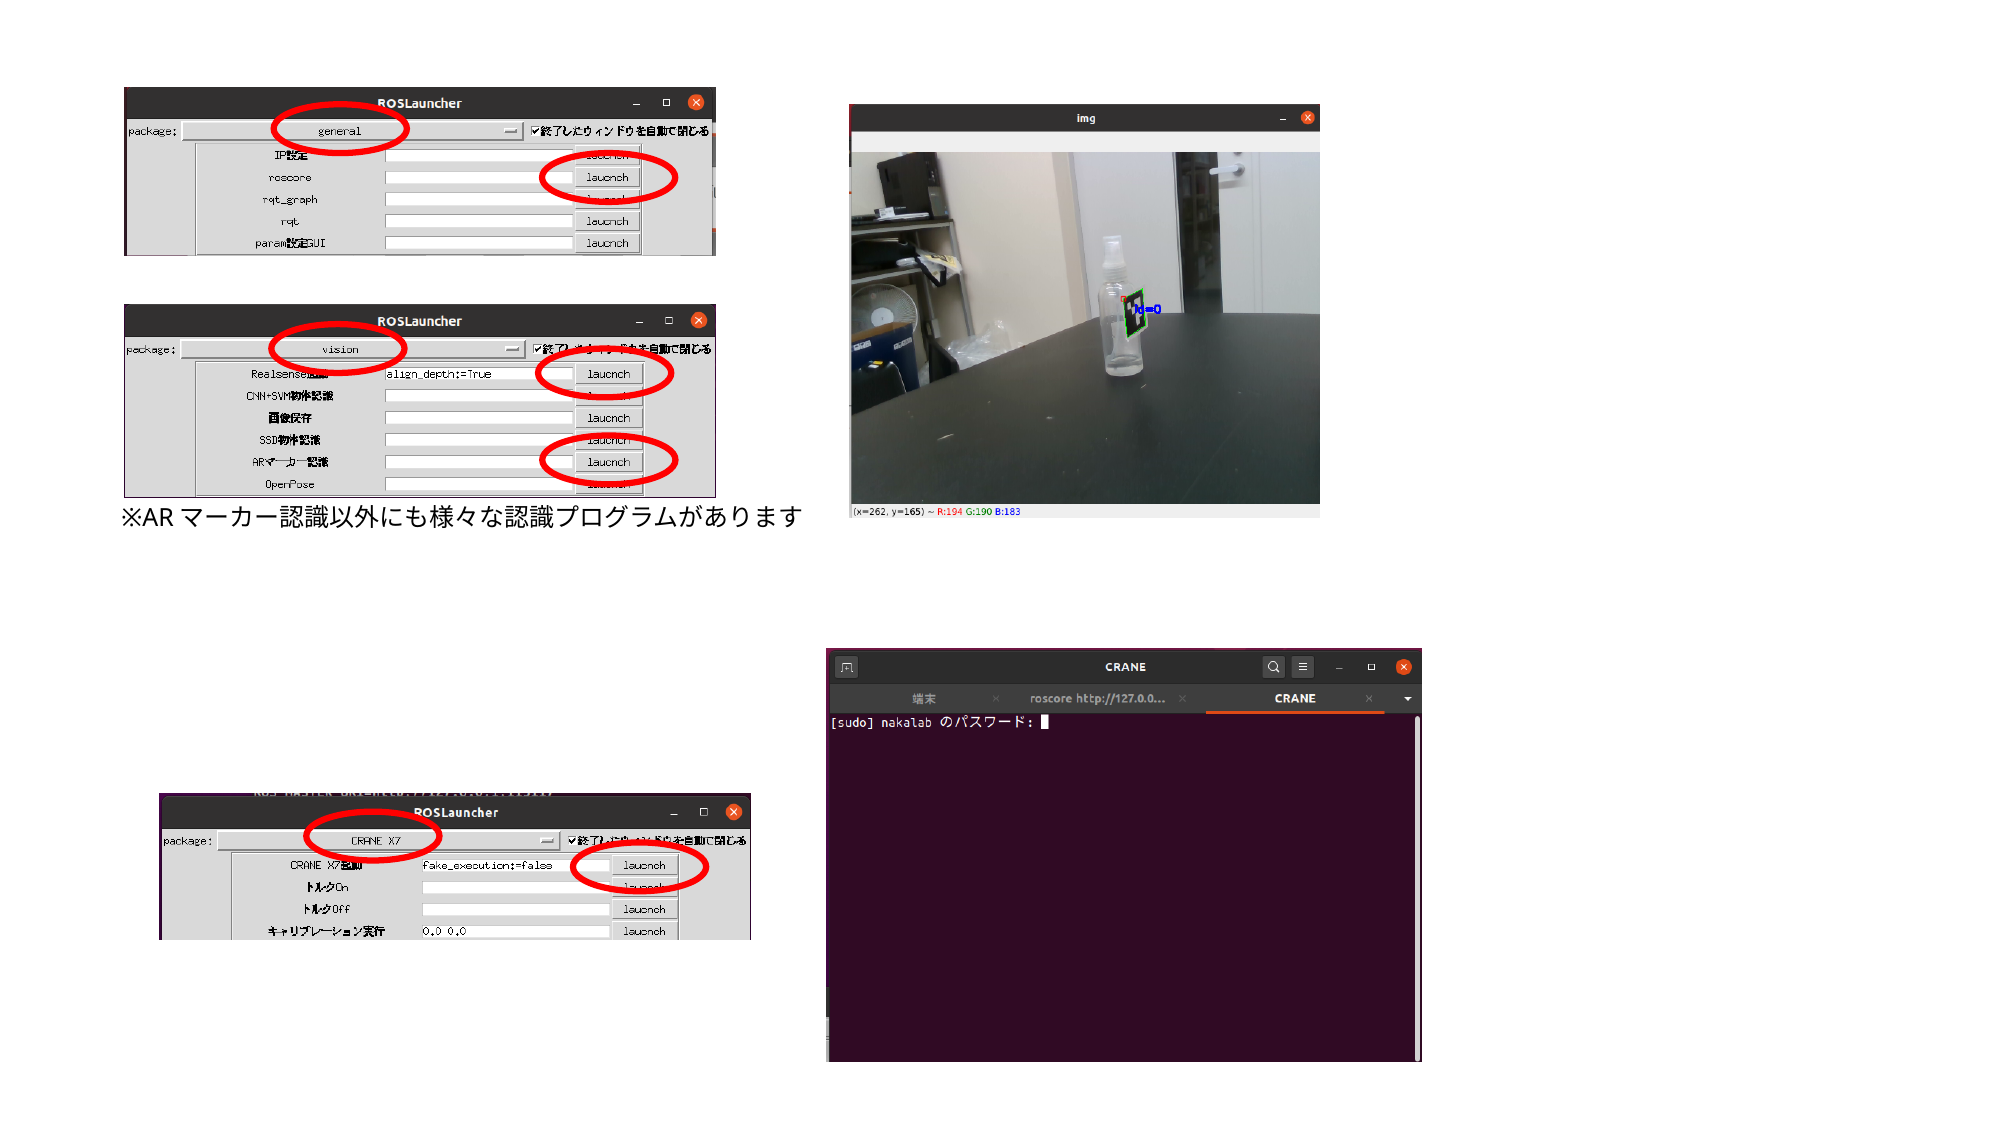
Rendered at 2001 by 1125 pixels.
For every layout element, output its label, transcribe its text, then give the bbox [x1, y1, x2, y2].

picture [159, 793, 751, 941]
picture [849, 104, 1320, 518]
picture [124, 87, 716, 256]
text_box ※ARマーカー認識以外にも様々な認識プログラムがあります [106, 494, 819, 539]
picture [826, 648, 1422, 1062]
picture [124, 304, 716, 498]
